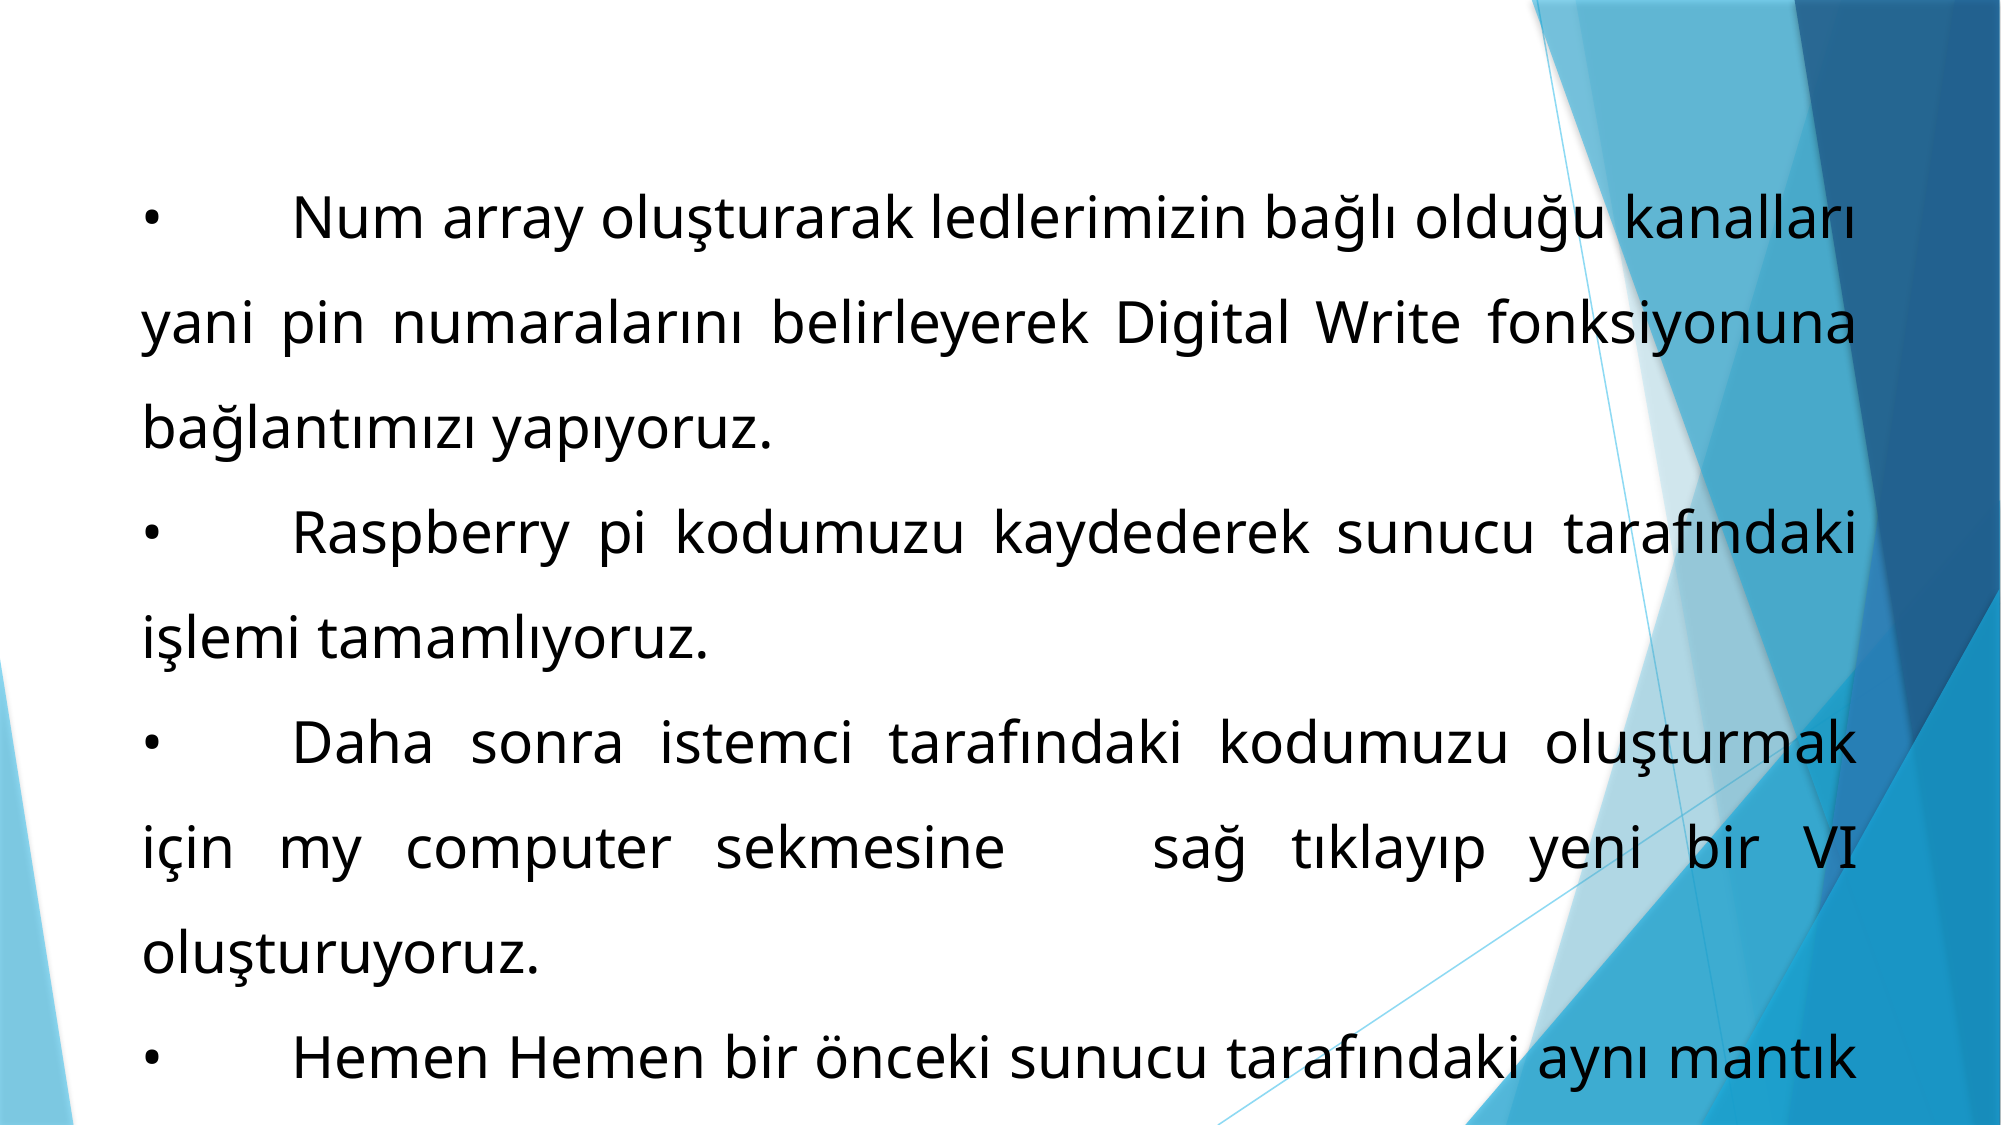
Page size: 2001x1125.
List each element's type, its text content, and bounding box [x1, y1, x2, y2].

text_box • Num array oluşturarak ledlerimizin bağlı olduğu kanalları yani pin numaralarını belirleyerek Digital Write fonksiyonuna bağlantımızı yapıyoruz. • Raspberry pi kodumuzu kaydederek sunucu tarafındaki işlemi tamamlıyoruz. • Daha sonra istemci tarafındaki kodumuzu oluşturmak için my computer sekmesine sağ tıklayıp yeni bir VI oluşturuyoruz. • Hemen Hemen bir önceki sunucu tarafındaki aynı mantık ile kodumuzu yazacağız. • İlk olarak Front Panelde ekrana sağ tıklayarak Boolean sayfasından butonlarımızı seçiyoruz. [126, 137, 1873, 1125]
